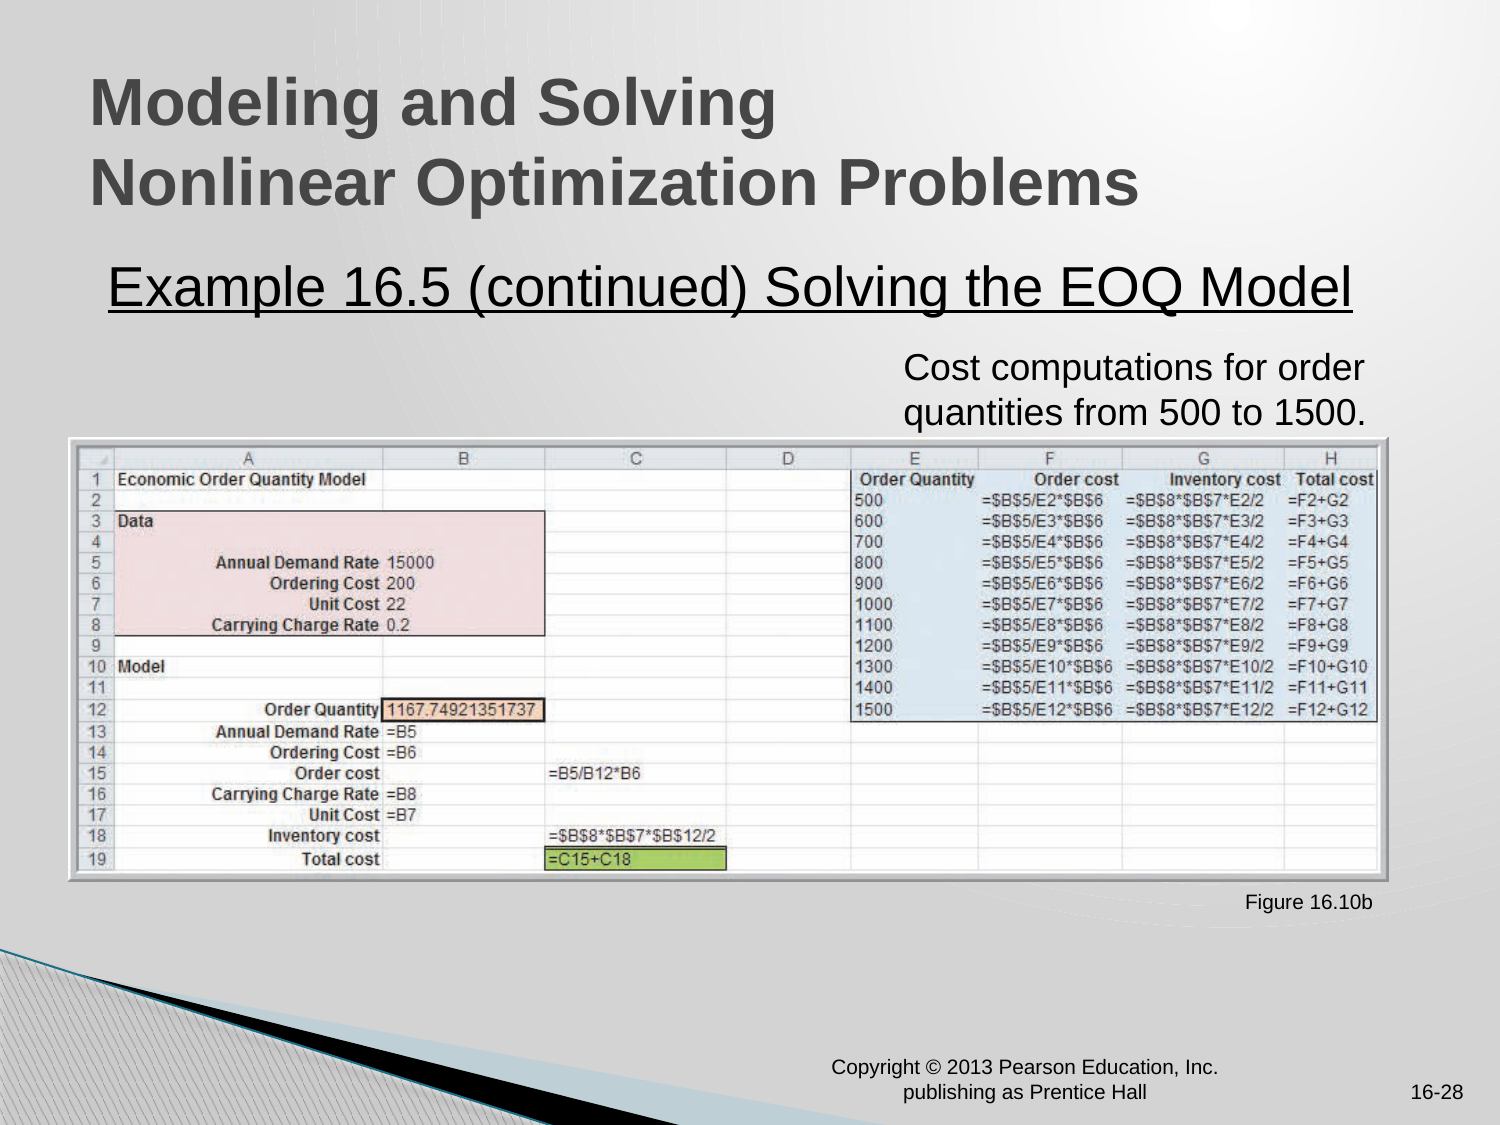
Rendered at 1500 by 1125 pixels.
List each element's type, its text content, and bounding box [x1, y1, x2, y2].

picture [67, 437, 1389, 882]
text_box Cost computations for order quantities from 500 to 1500. [888, 335, 1389, 437]
slide_number 16-28 [1362, 1051, 1479, 1112]
list Example 16.5 (continued) Solving the EOQ Model [74, 242, 1426, 986]
footer Copyright © 2013 Pearson Education, Inc. publishing as Prentice Hall [812, 1051, 1238, 1112]
text_box Figure 16.10b [1230, 893, 1388, 922]
title Modeling and Solving Nonlinear Optimization Problems [75, 45, 1425, 233]
